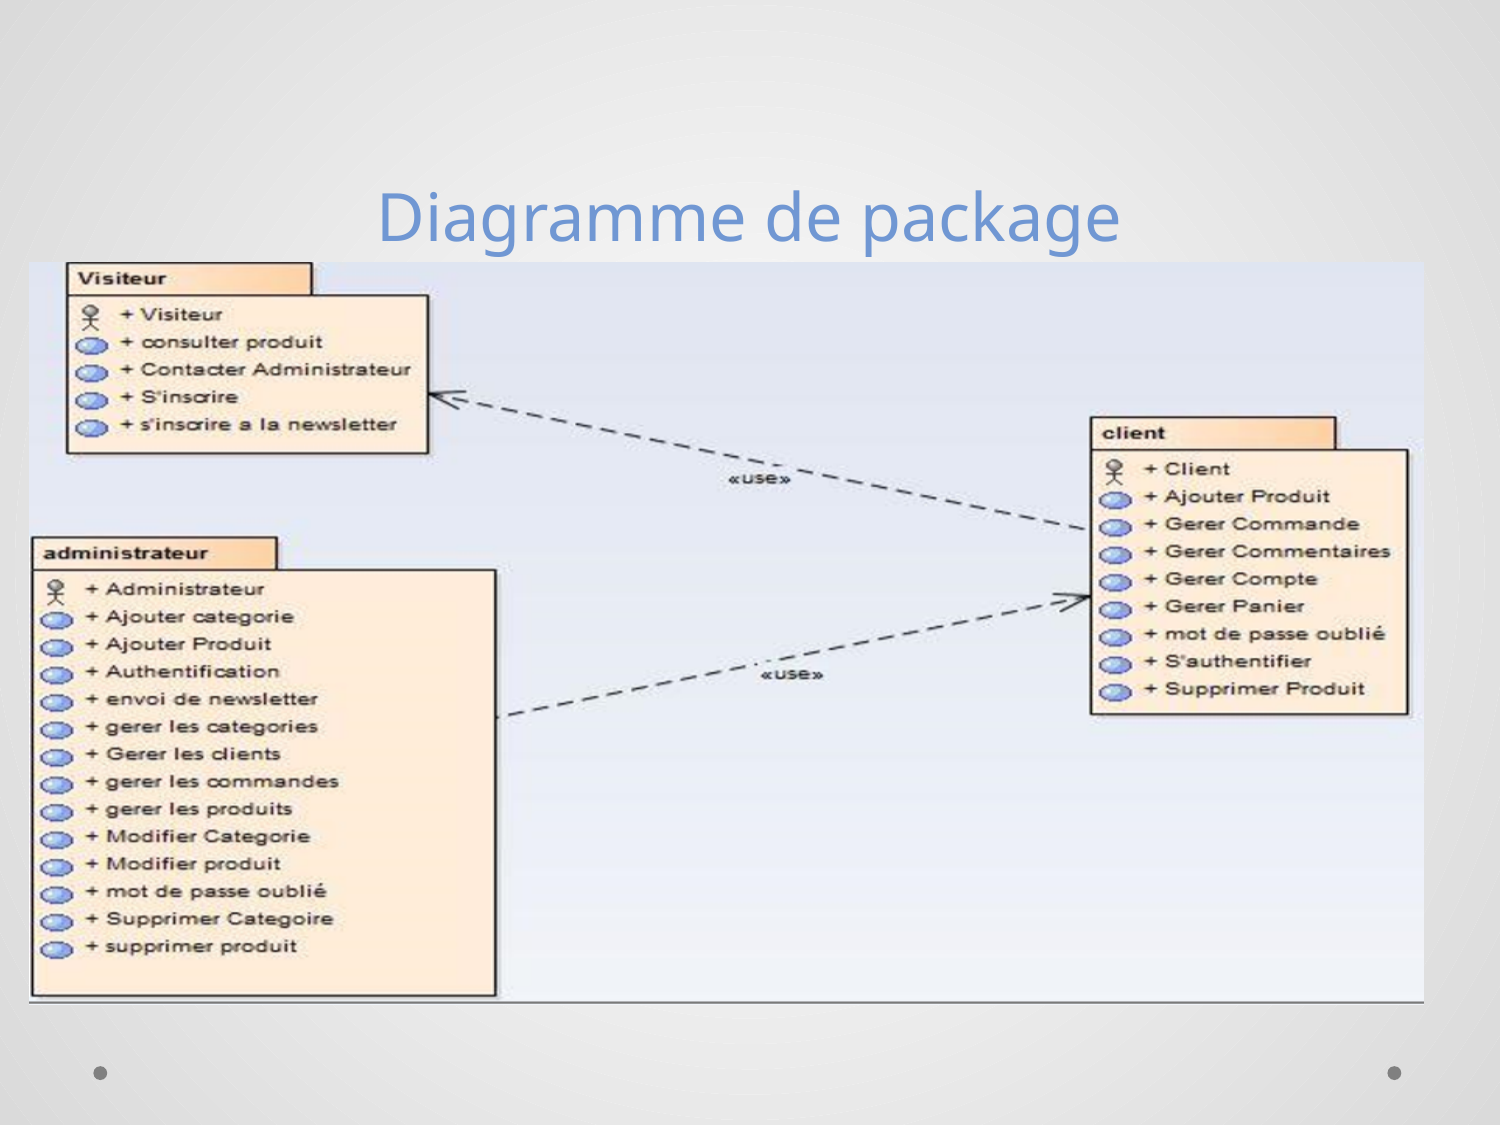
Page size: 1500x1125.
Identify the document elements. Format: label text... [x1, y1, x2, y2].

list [29, 262, 1424, 1006]
title Diagramme de package [75, 0, 1425, 263]
